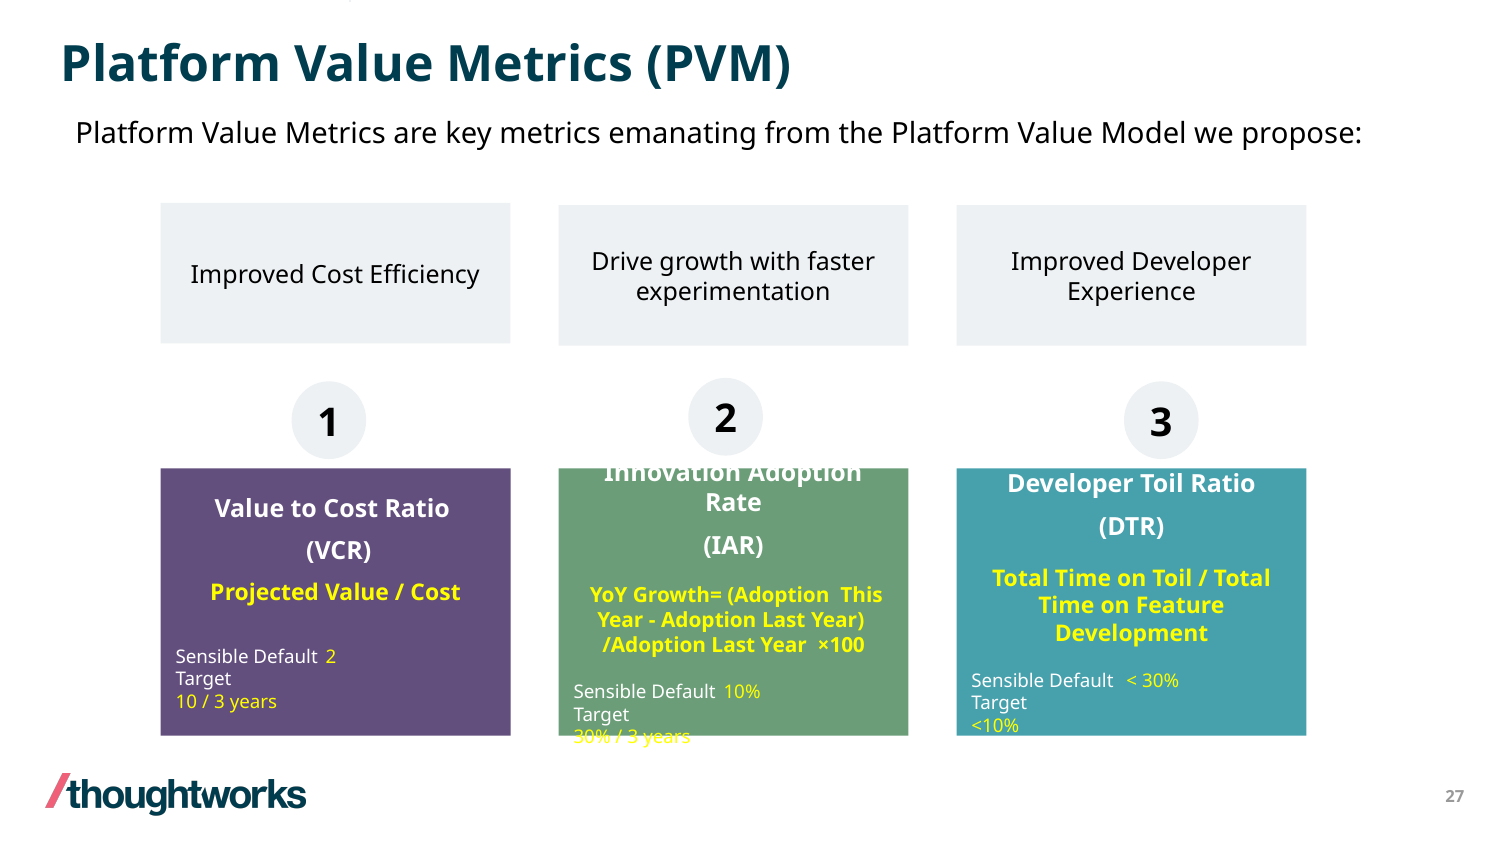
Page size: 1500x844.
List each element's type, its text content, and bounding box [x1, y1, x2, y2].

text_box 2 [688, 377, 763, 456]
text_box Platform Value Metrics are key metrics emanating from the Platform Value Model we propose: [515, 98, 1407, 234]
text_box Platform Value Metrics are key metrics emanating from the Platform Value Model we propose: [60, 98, 155, 234]
picture [152, 791, 160, 802]
picture [282, 789, 300, 804]
picture [294, 791, 306, 797]
title Platform Value Metrics (PVM) [515, 31, 1440, 132]
picture [45, 773, 306, 816]
text_box Value to Cost Ratio (VCR) Projected Value / Cost Sensible Default 2 Target 10 / 3 years [160, 468, 511, 736]
text_box Improved Developer Experience [956, 205, 1307, 346]
text_box Developer Toil Ratio (DTR) Total Time on Toil / Total Time on Feature Development Sensible Default < 30% Target <10% [956, 468, 1307, 736]
text_box 1 [291, 381, 367, 460]
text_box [160, 0, 511, 344]
text_box Drive growth with faster experimentation [558, 205, 909, 346]
text_box Innovation Adoption Rate (IAR) YoY Growth= (Adoption This Year - Adoption Last Year) /Adoption Last Year ​ ×100 Sensible Default 10% Target 30% / 3 years [558, 468, 909, 736]
text_box 3 [1123, 381, 1199, 460]
title Platform Value Metrics (PVM) [60, 31, 155, 98]
